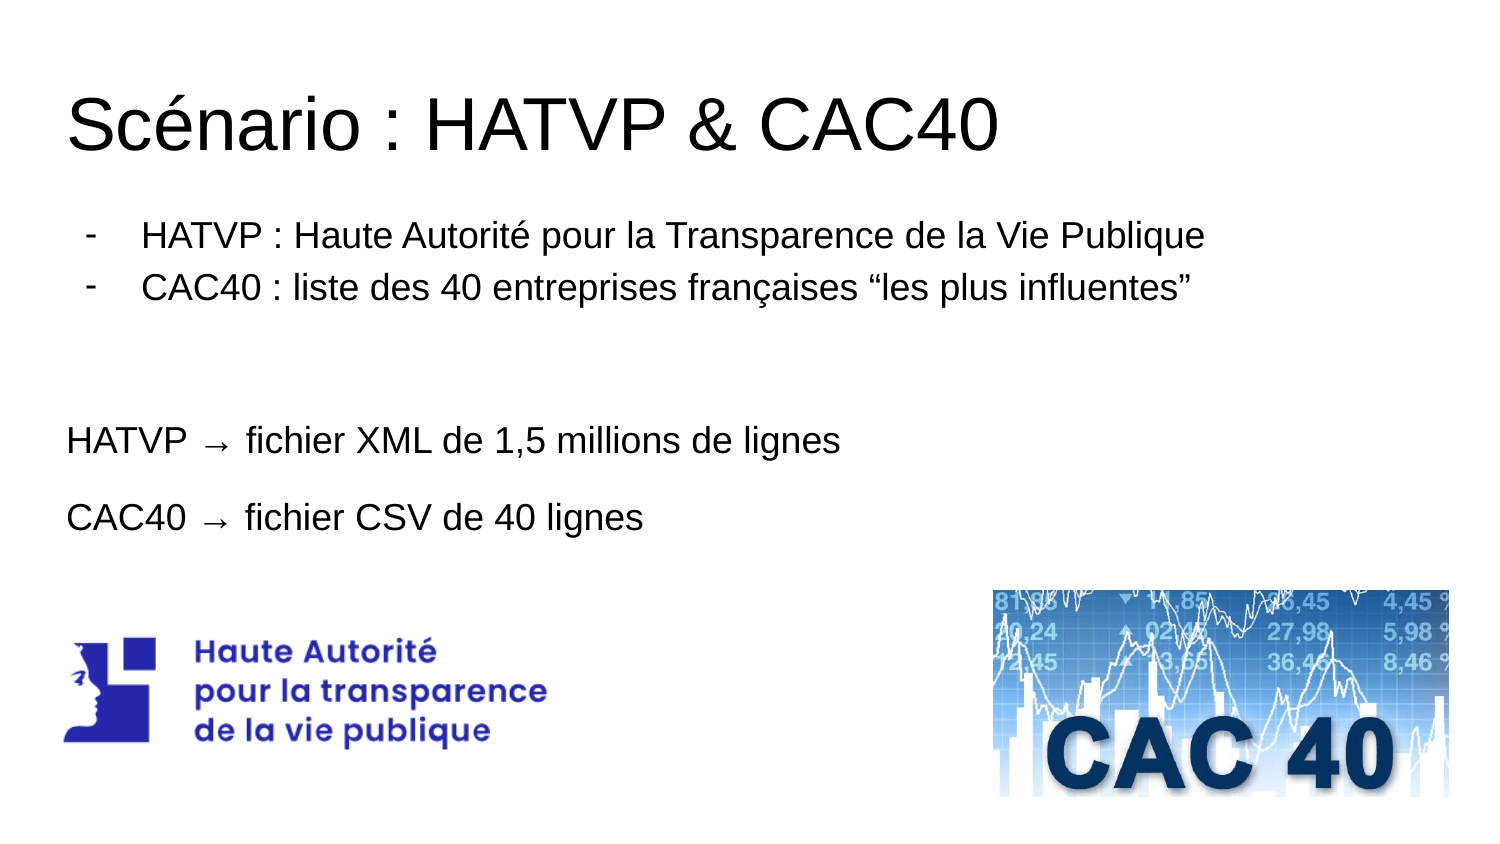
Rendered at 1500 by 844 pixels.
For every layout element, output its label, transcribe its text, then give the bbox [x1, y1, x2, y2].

picture [40, 603, 586, 811]
list HATVP : Haute Autorité pour la Transparence de la Vie Publique CAC40 : liste des 40 entreprises françaises “les plus influentes” HATVP → fichier XML de 1,5 millions de lignes CAC40 → fichier CSV de 40 lignes [51, 189, 1354, 750]
picture [993, 590, 1450, 798]
title Scénario : HATVP & CAC40 [51, 72, 1449, 167]
